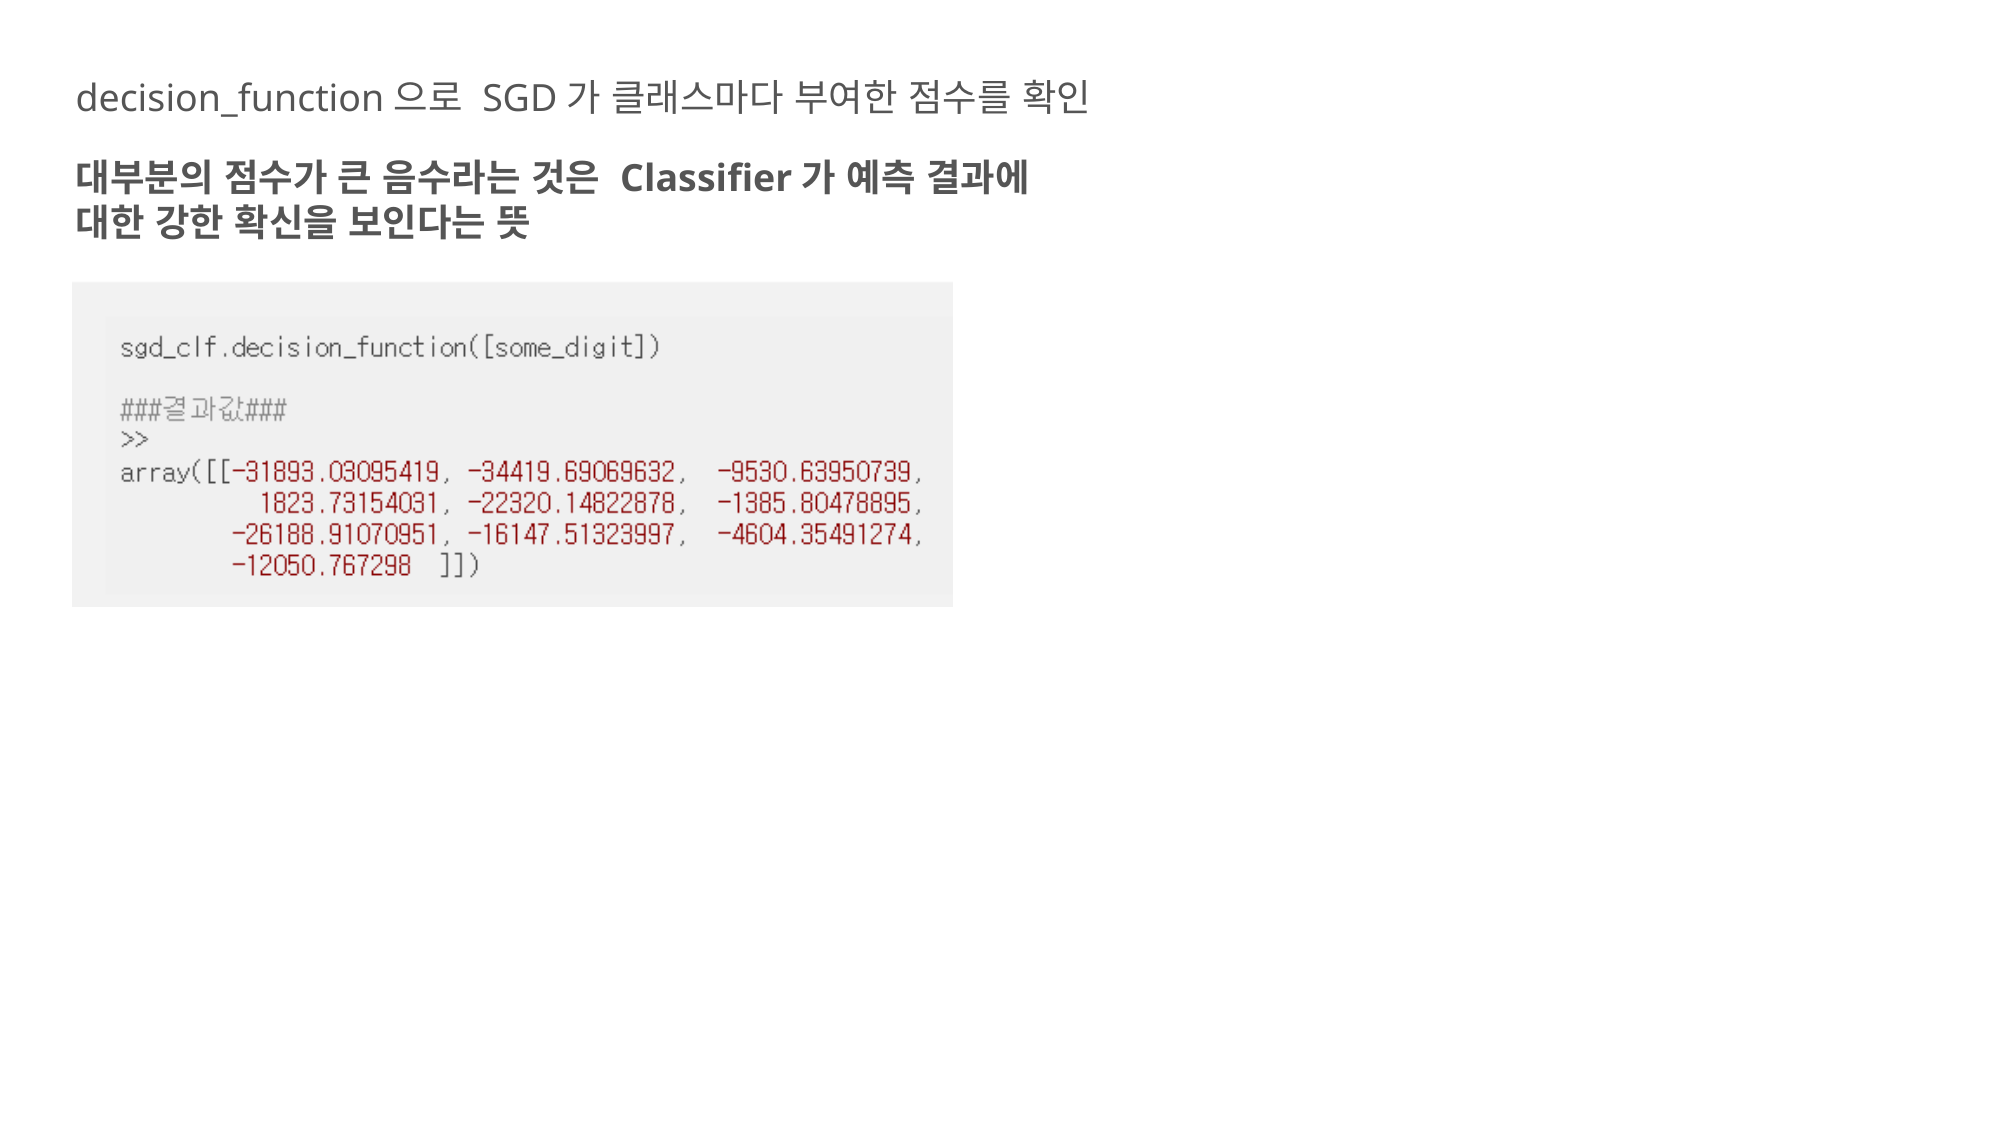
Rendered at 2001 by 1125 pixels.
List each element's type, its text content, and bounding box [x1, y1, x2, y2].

picture [72, 272, 953, 607]
text_box decision_function으로 SGD가 클래스마다 부여한 점수를 확인 [60, 66, 1154, 126]
text_box 대부분의 점수가 큰 음수라는 것은 Classifier가 예측 결과에 대한 강한 확신을 보인다는 뜻 [60, 146, 1113, 252]
